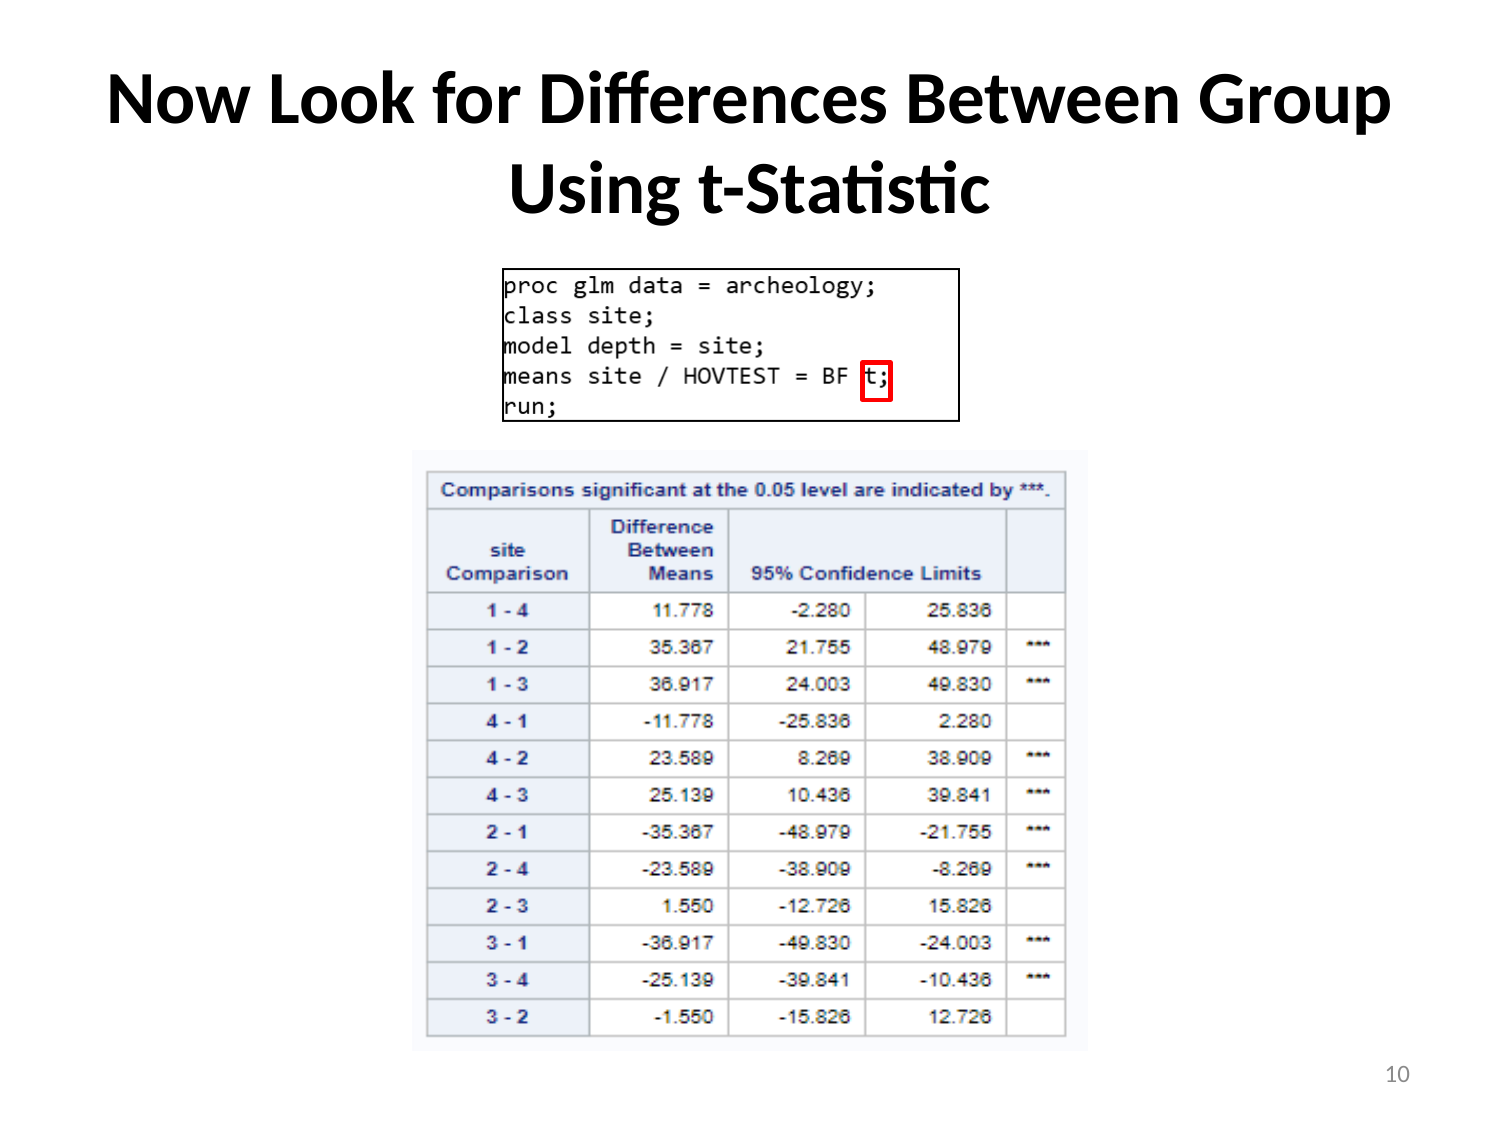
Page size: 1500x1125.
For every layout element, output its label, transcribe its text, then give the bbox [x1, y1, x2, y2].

title Now Look for Differences Between Group Using t-Statistic [75, 45, 1425, 233]
slide_number 10 [1074, 1042, 1425, 1103]
picture [412, 450, 1088, 1052]
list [487, 262, 960, 436]
